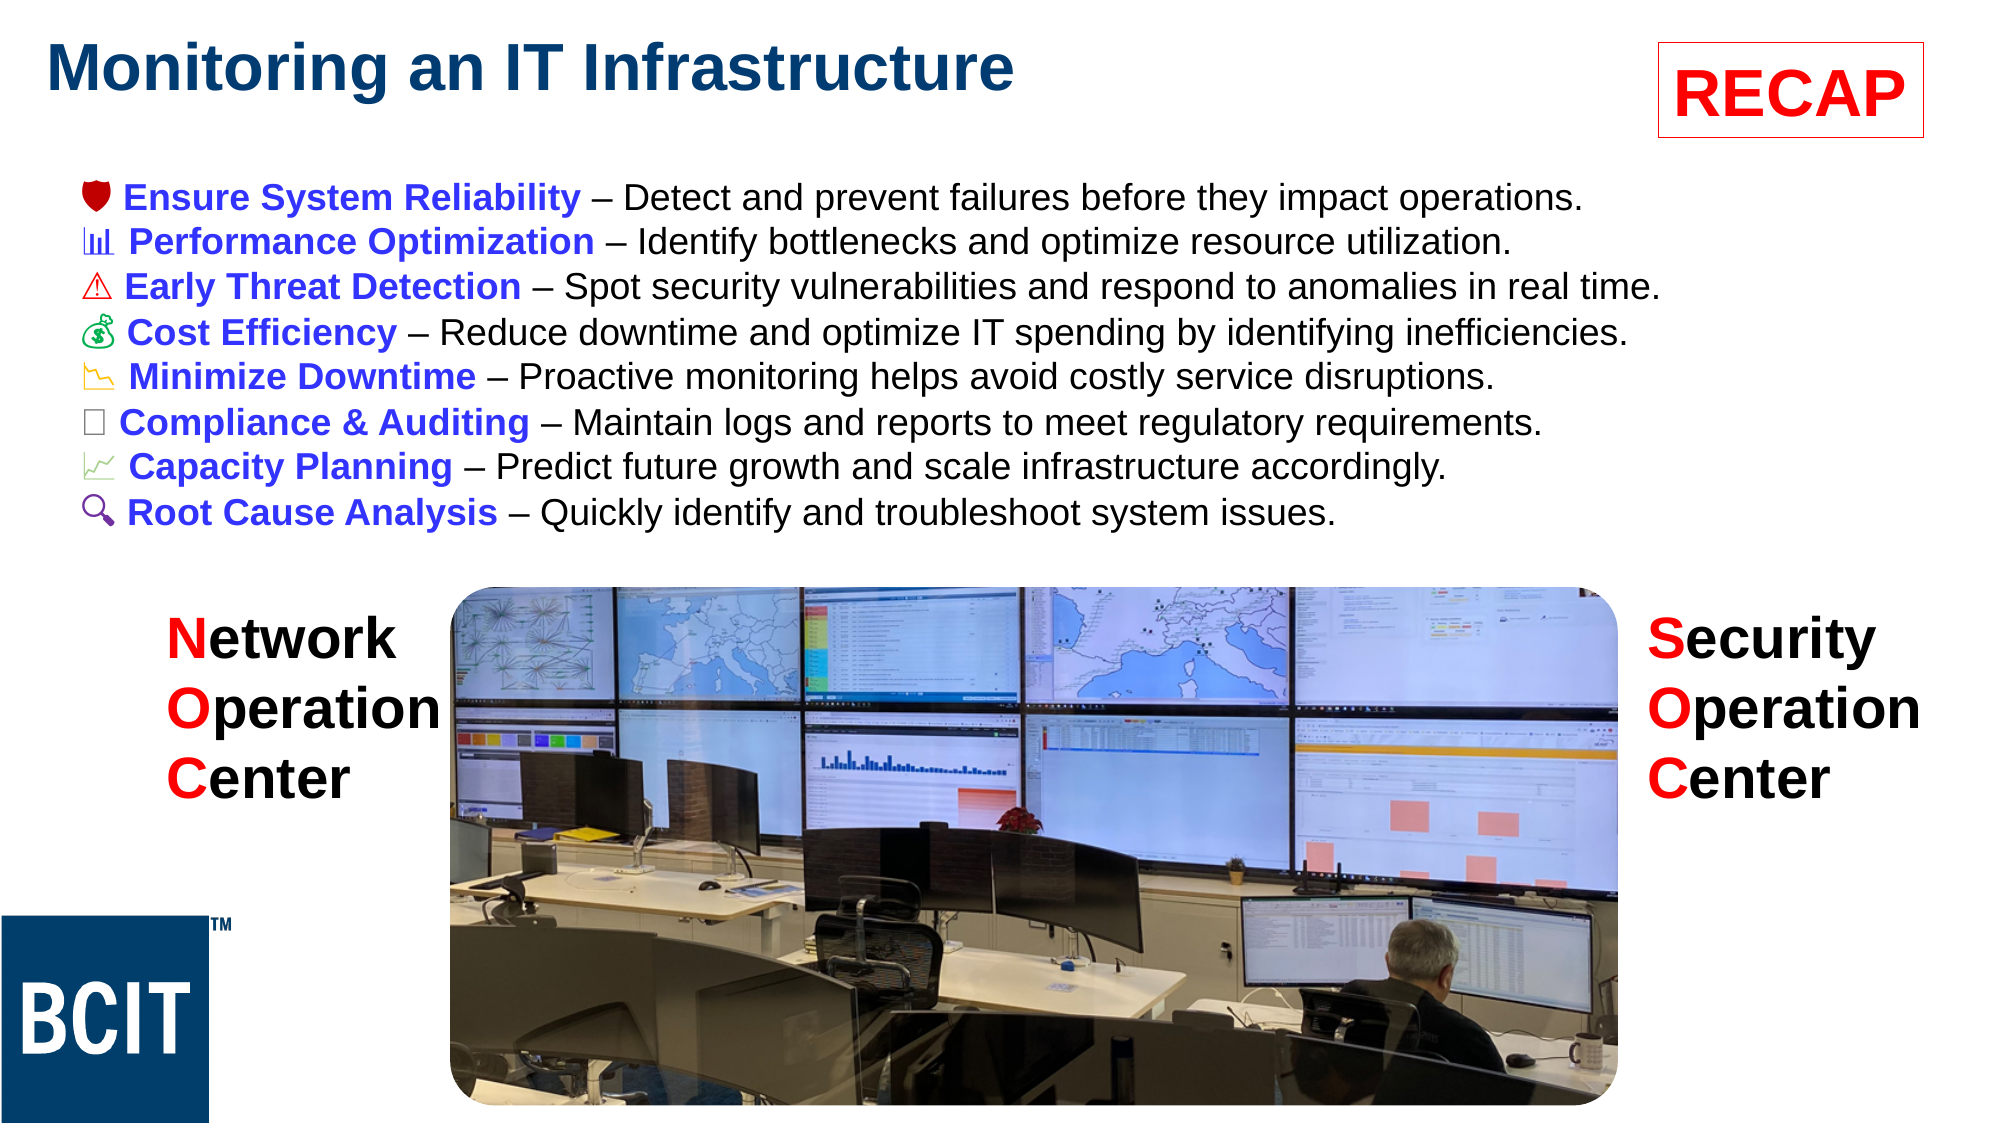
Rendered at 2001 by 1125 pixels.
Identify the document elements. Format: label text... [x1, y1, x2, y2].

text_box 🛡 Ensure System Reliability – Detect and prevent failures before they impact operations. 📊 Performance Optimization – Identify bottlenecks and optimize resource utilization. ⚠ Early Threat Detection – Spot security vulnerabilities and respond to anomalies in real time. 💰 Cost Efficiency – Reduce downtime and optimize IT spending by identifying inefficiencies. 📉 Minimize Downtime – Proactive monitoring helps avoid costly service disruptions. 📜 Compliance & Auditing – Maintain logs and reports to meet regulatory requirements. 📈 Capacity Planning – Predict future growth and scale infrastructure accordingly. 🔍 Root Cause Analysis – Quickly identify and troubleshoot system issues. [65, 164, 1678, 540]
text_box Security Operation Center [1632, 593, 1954, 818]
picture [0, 913, 233, 1125]
text_box Monitoring an IT Infrastructure [31, 15, 1104, 111]
text_box RECAP [1658, 42, 1924, 138]
text_box Network Operation Center [152, 593, 444, 818]
picture [449, 586, 1619, 1106]
